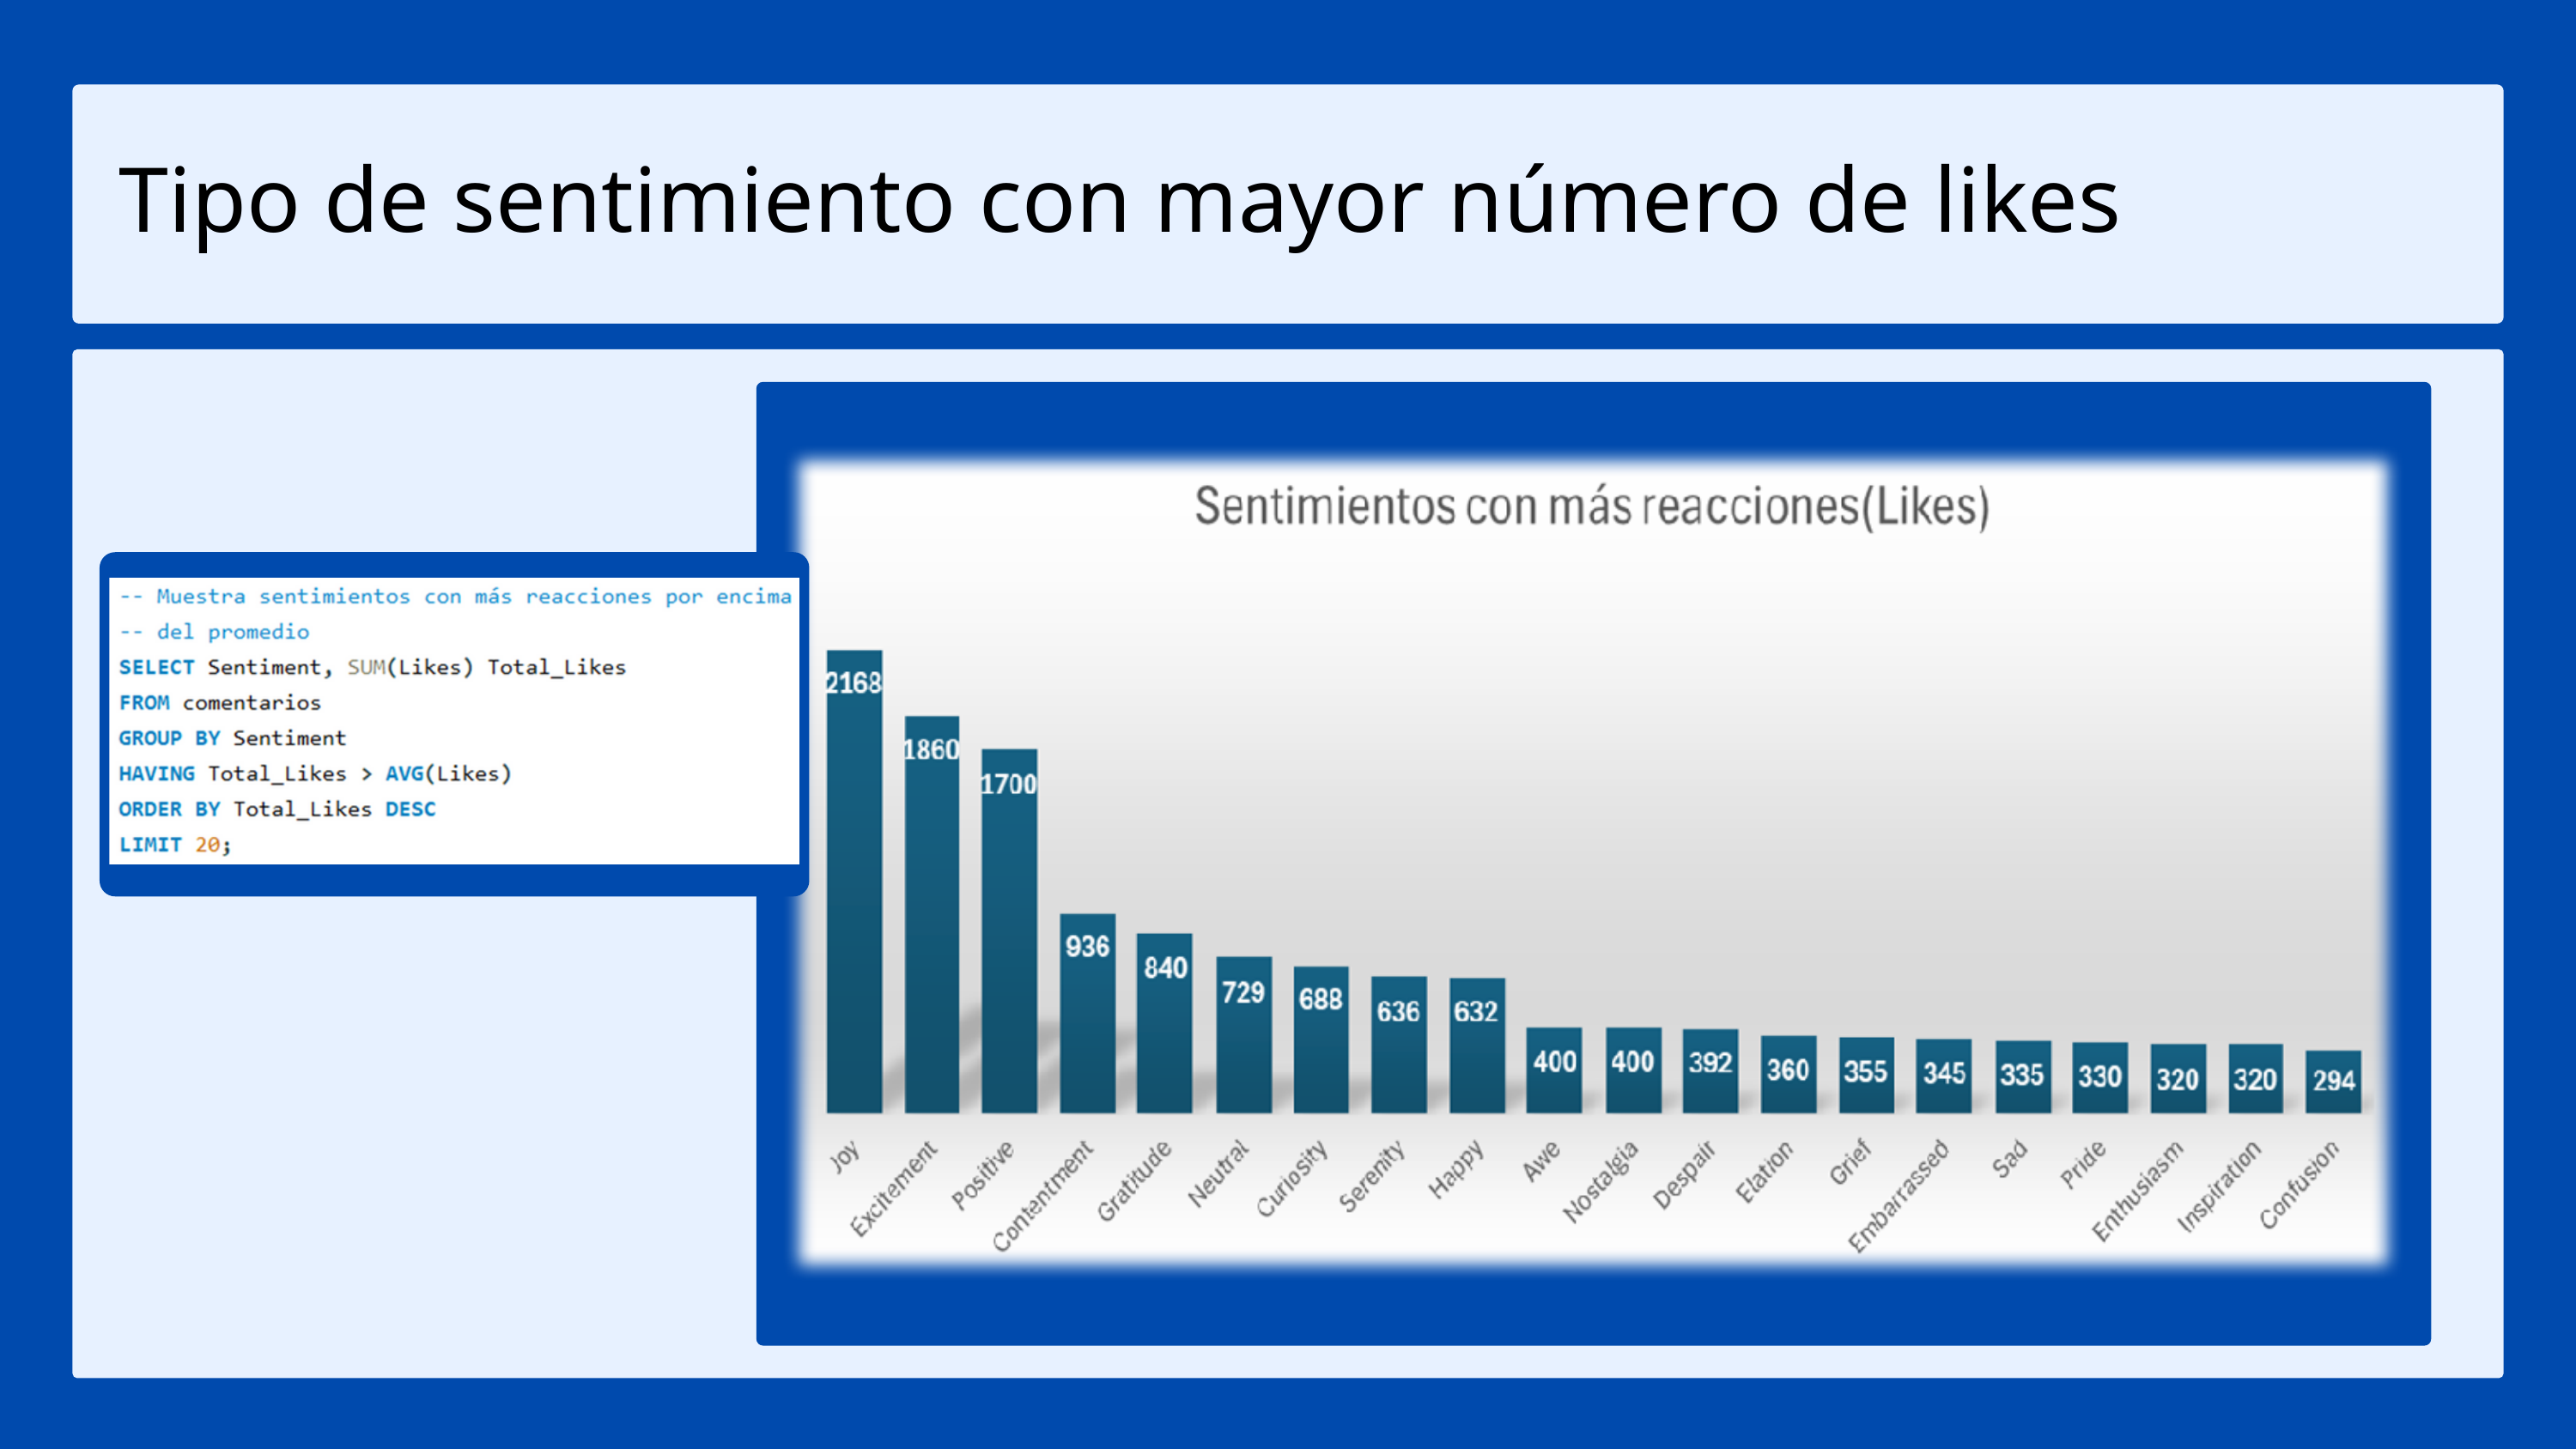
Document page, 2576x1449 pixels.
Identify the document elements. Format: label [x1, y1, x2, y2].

text_box [756, 381, 2432, 1346]
text_box [99, 551, 810, 897]
text_box [72, 84, 2504, 324]
text_box [72, 349, 2504, 1379]
